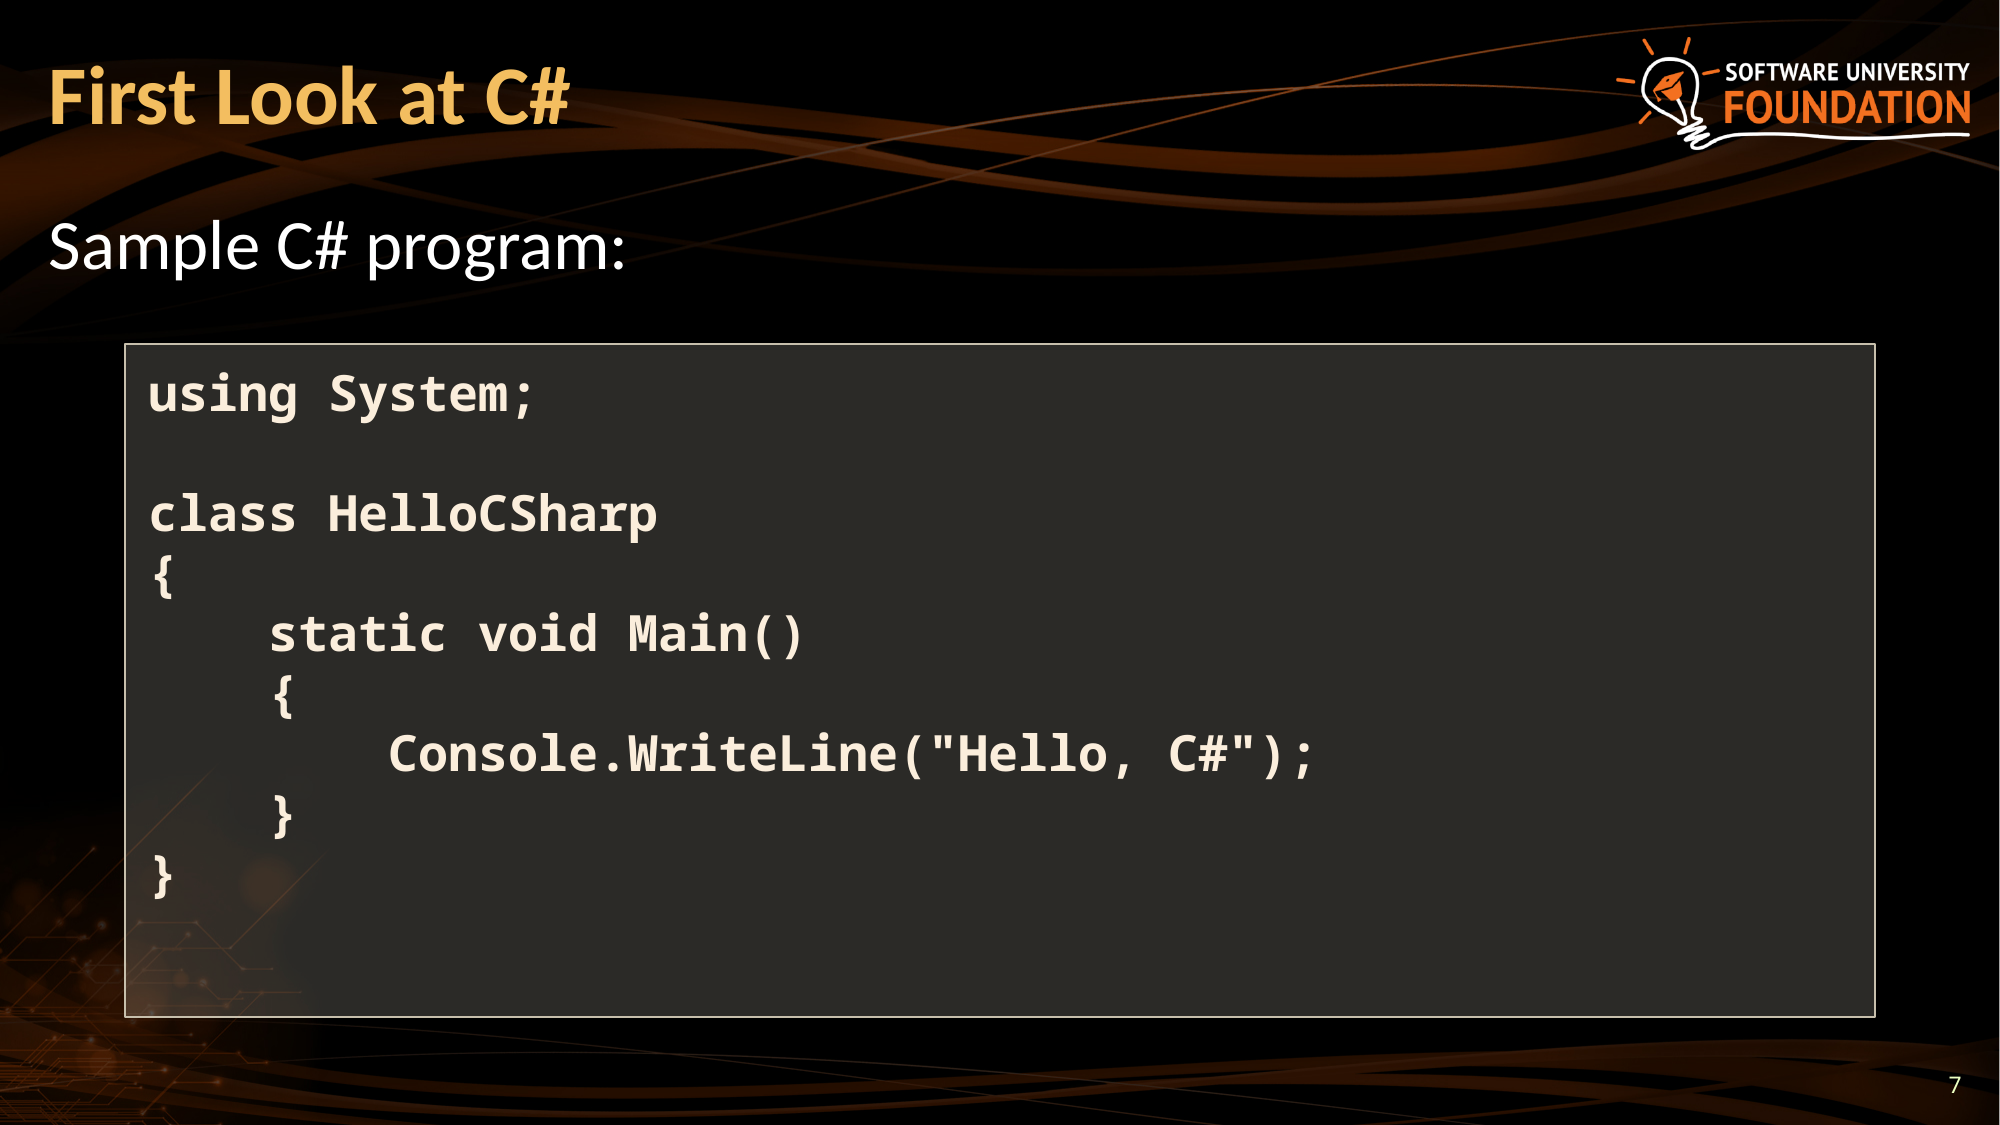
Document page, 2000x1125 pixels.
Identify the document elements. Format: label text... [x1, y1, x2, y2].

picture [0, 0, 2000, 1125]
slide_number 7 [1897, 1070, 1968, 1103]
title First Look at C# [30, 6, 1602, 189]
list using System; class HelloCSharp { static void Main() { Console.WriteLine("Hello, C#"); } } [124, 343, 1876, 1018]
list Sample C# program: [31, 188, 1968, 1103]
